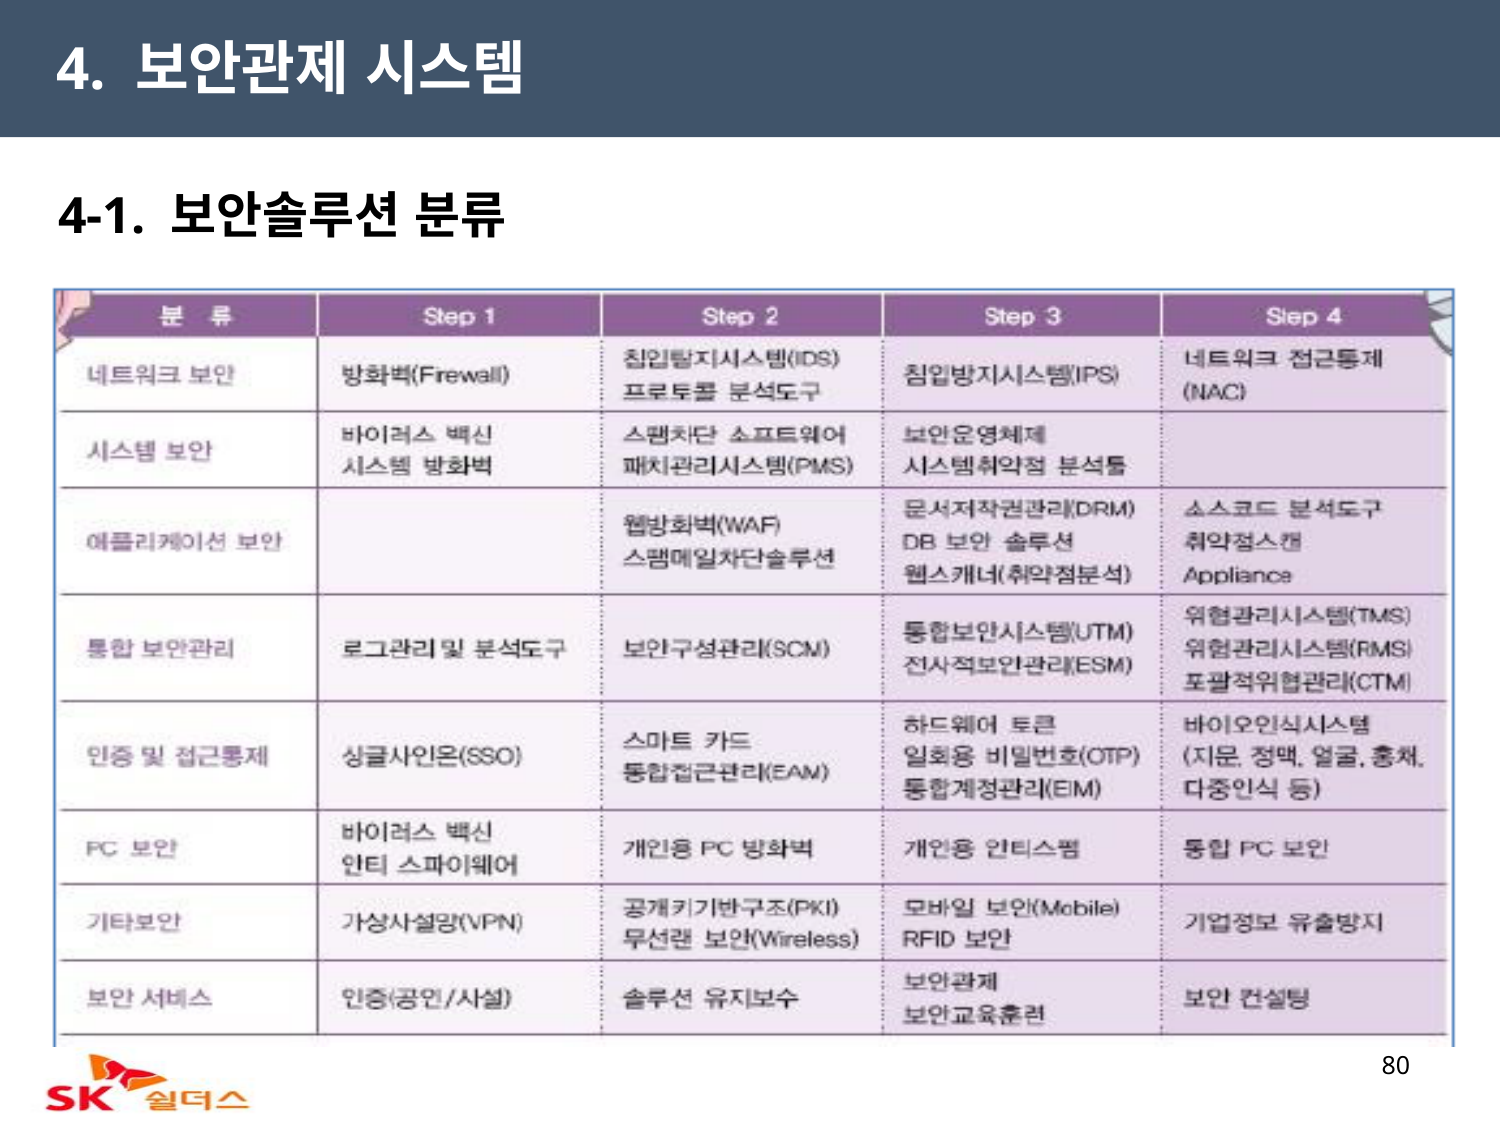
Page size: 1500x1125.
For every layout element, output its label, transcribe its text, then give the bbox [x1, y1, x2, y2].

picture [17, 278, 1471, 1121]
slide_number 80 [1074, 1054, 1425, 1103]
text_box 4-1. 보안솔루션 분류 [42, 171, 1461, 257]
text_box 4. 보안관제 시스템 [39, 17, 752, 116]
